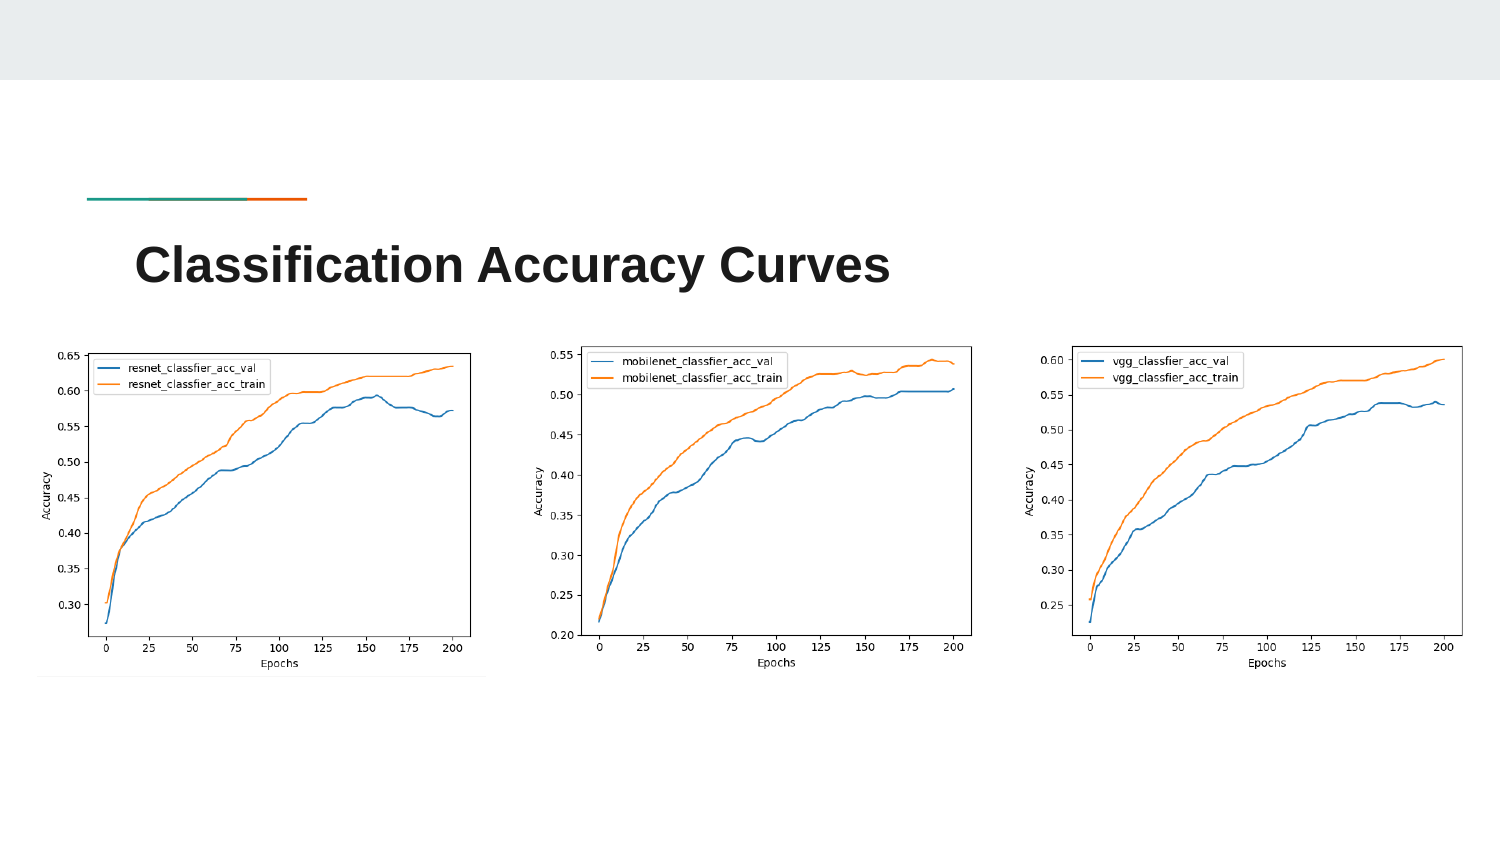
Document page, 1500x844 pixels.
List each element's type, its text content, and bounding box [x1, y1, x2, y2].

picture [1021, 341, 1470, 672]
picture [37, 336, 486, 677]
title Classification Accuracy Curves [119, 216, 1381, 305]
picture [529, 339, 979, 674]
